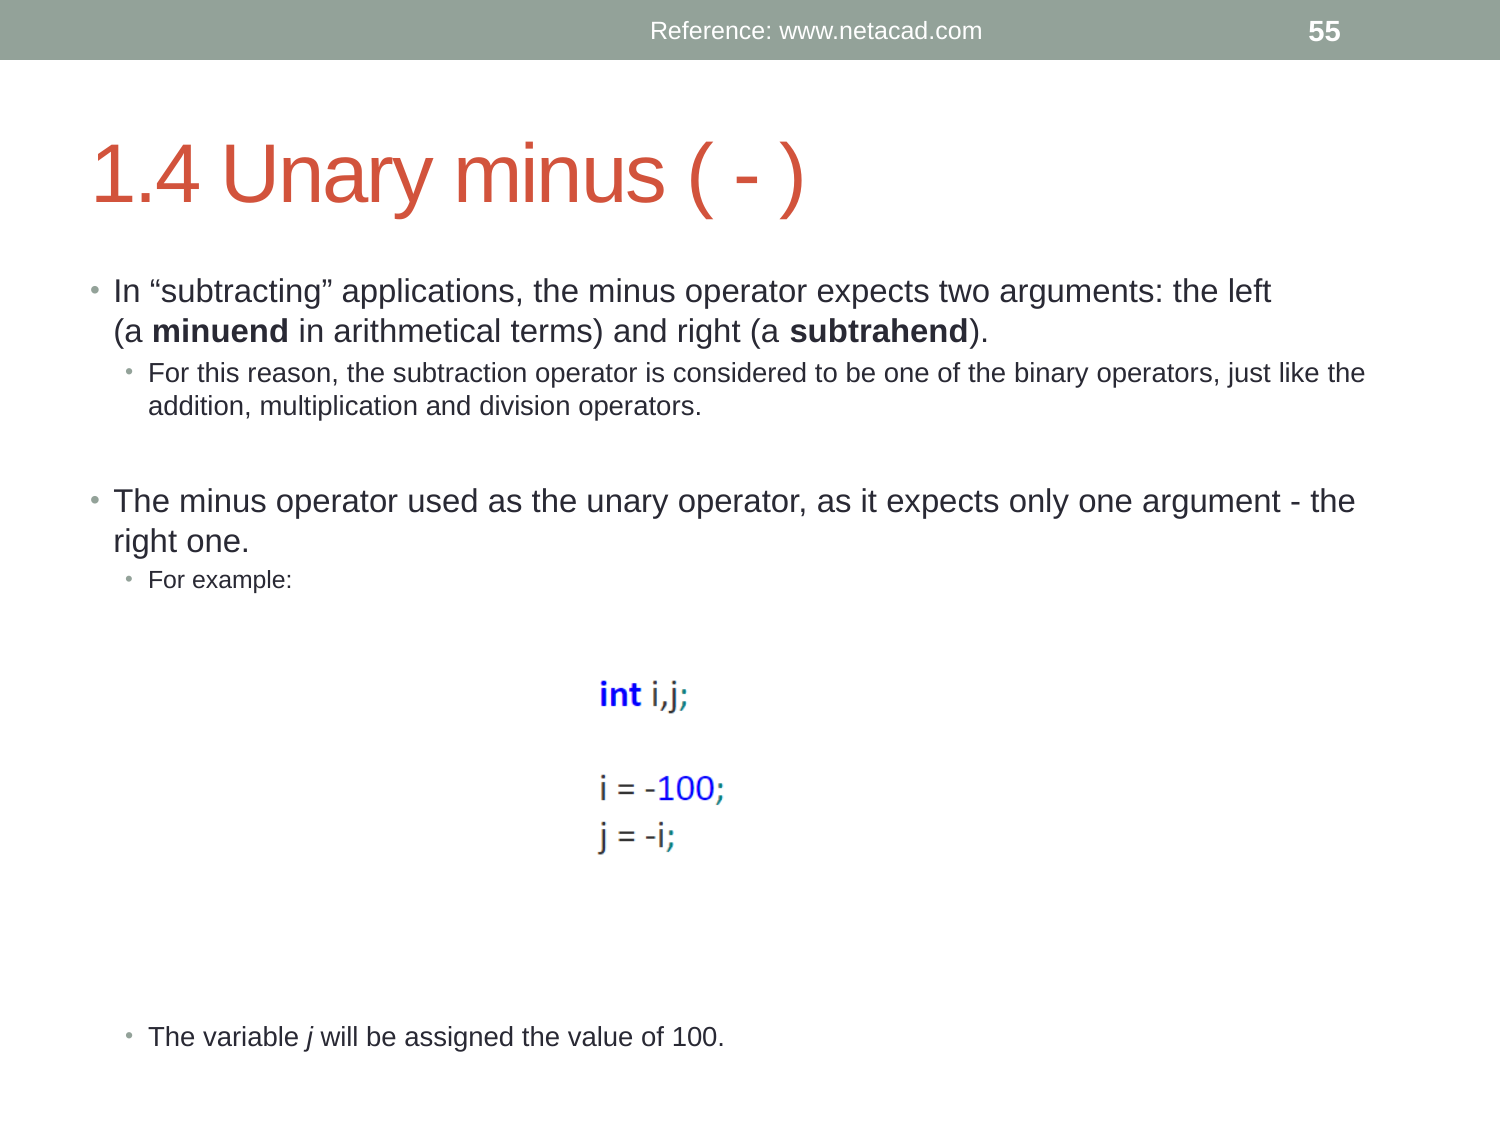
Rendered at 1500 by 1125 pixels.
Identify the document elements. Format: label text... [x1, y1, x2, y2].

slide_number 55 [1293, 3, 1469, 57]
picture [567, 662, 737, 864]
title 1.4 Unary minus ( - ) [75, 87, 1425, 250]
list In “subtracting” applications, the minus operator expects two arguments: the left (a minuend in arithmetical terms) and right (a subtrahend). For this reason, the subtraction operator is considered to be one of the binary operators, just like the addition, multiplication and division operators. The minus operator used as the unary operator, as it expects only one argument - the right one. For example: The variable j will be assigned the value of 100. [75, 262, 1425, 1063]
footer Reference: www.netacad.com [395, 3, 1238, 57]
